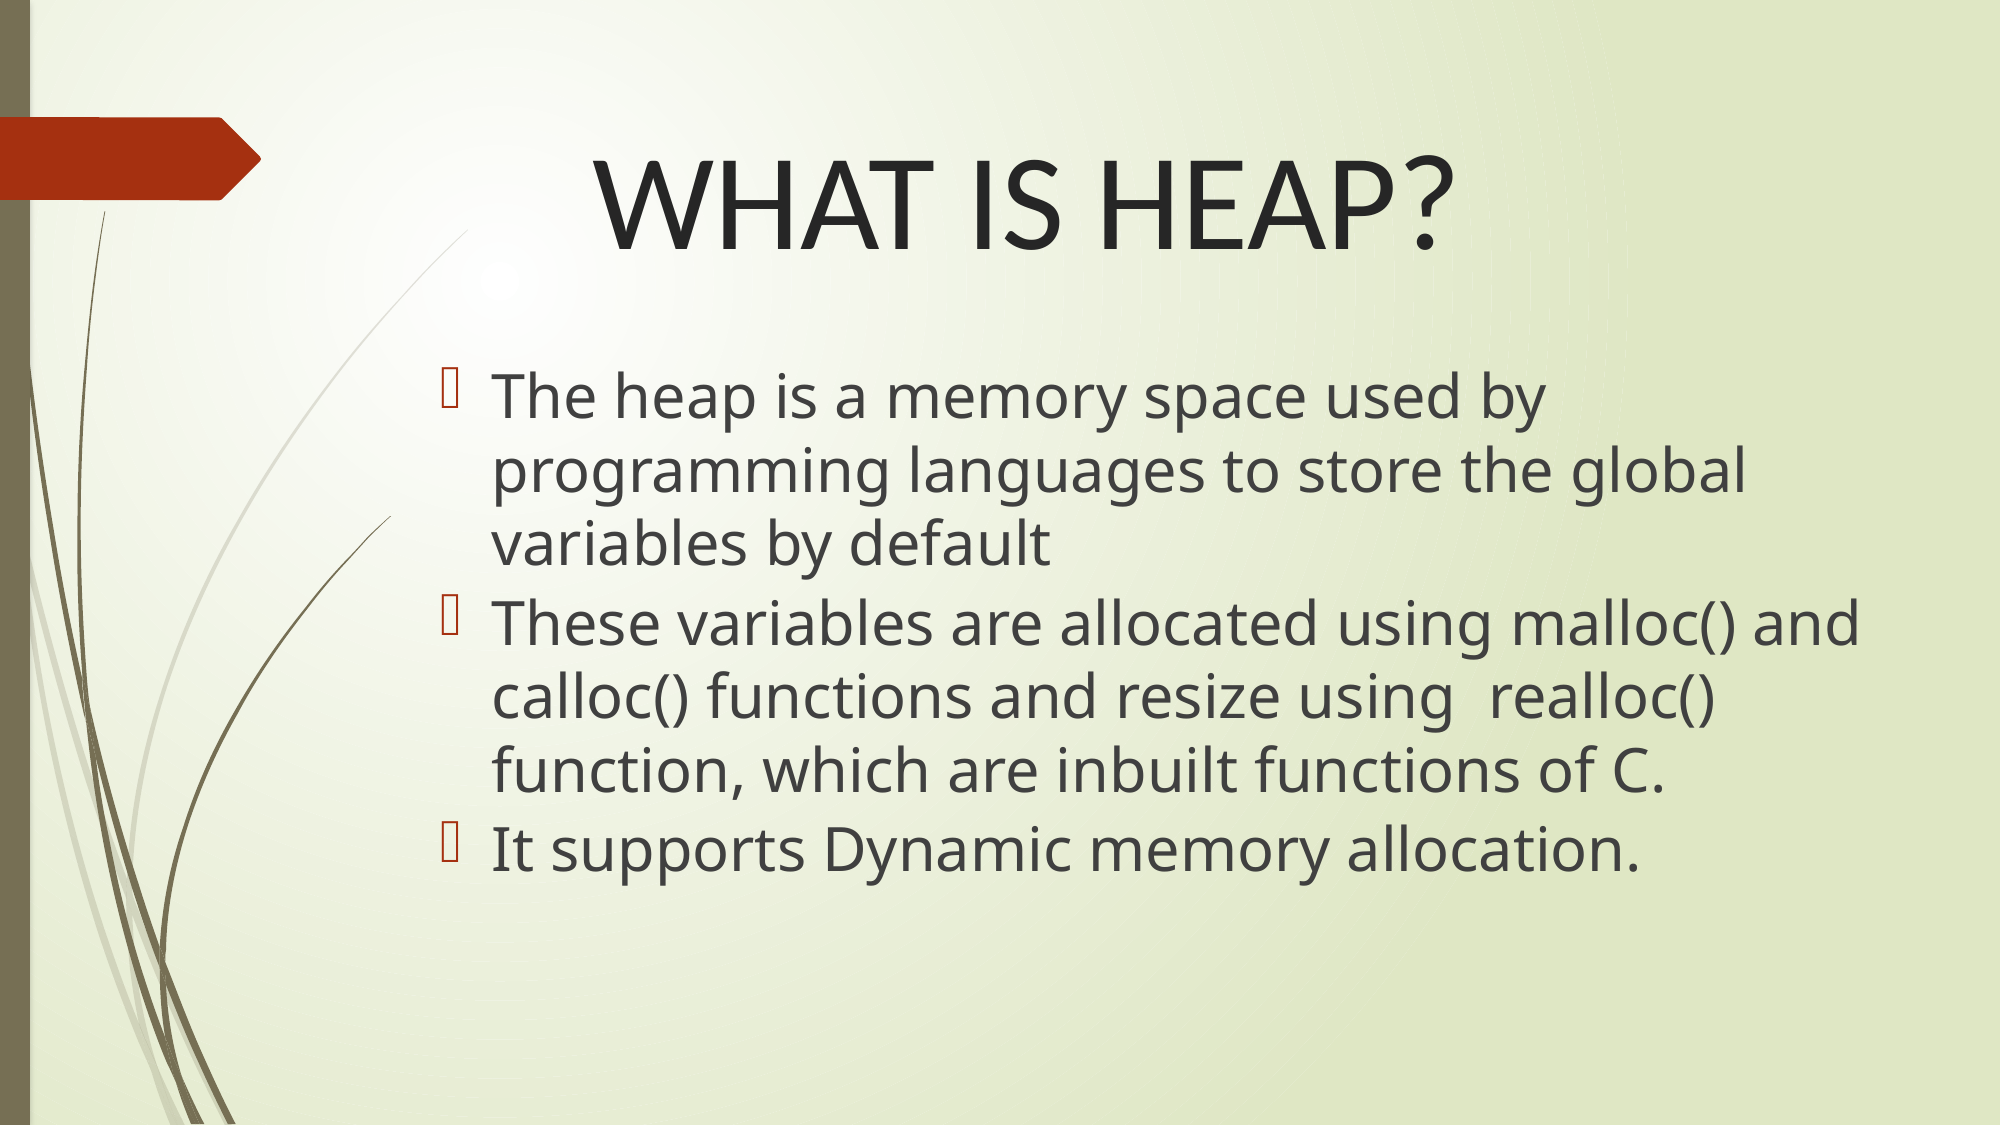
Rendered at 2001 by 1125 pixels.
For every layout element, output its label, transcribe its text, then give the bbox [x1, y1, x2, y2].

list The heap is a memory space used by programming languages to store the global variables by default These variables are allocated using malloc() and calloc() functions and resize using realloc() function, which are inbuilt functions of C. It supports Dynamic memory allocation. [424, 350, 1888, 970]
title WHAT IS HEAP? [296, 104, 1759, 315]
